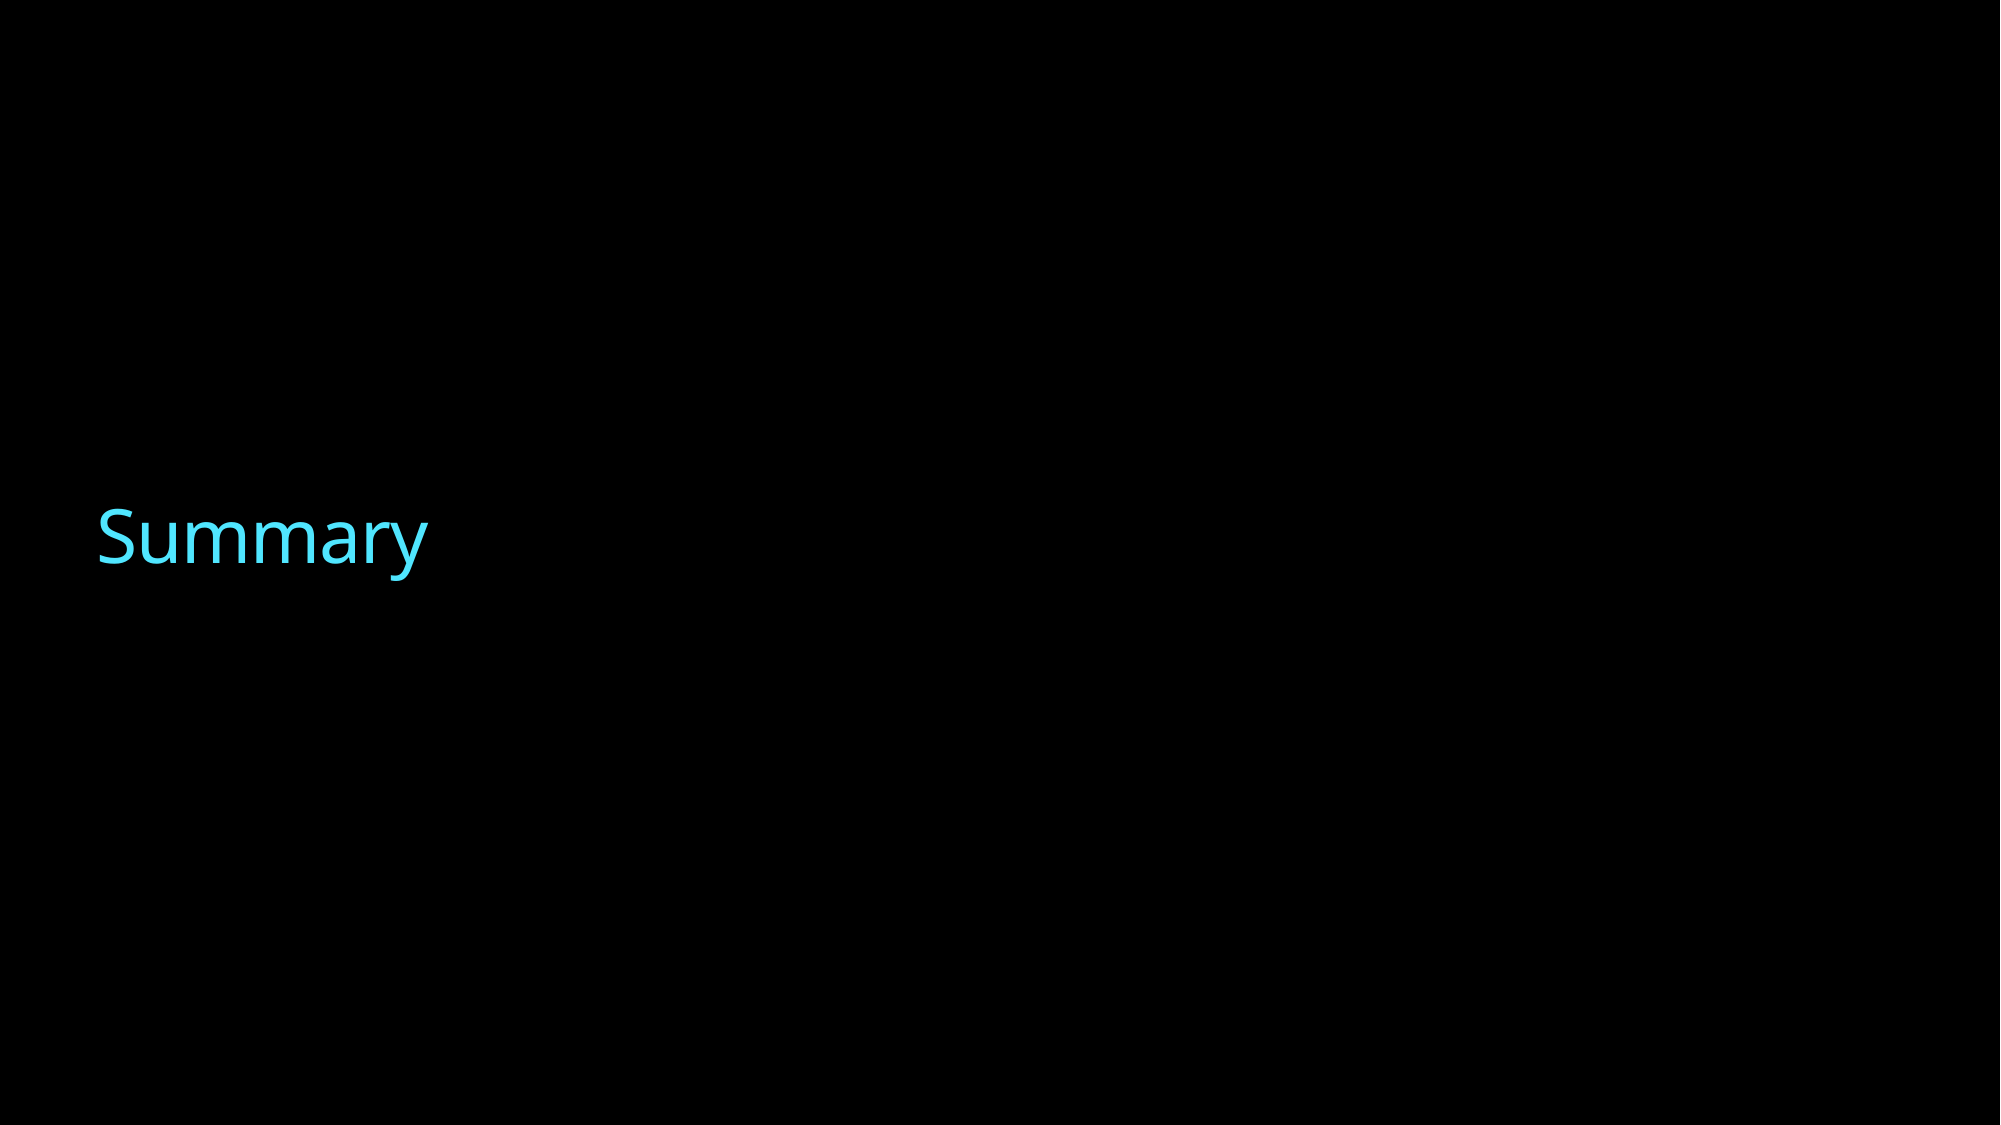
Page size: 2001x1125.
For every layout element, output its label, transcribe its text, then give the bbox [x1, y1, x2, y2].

title Summary [96, 391, 1596, 580]
